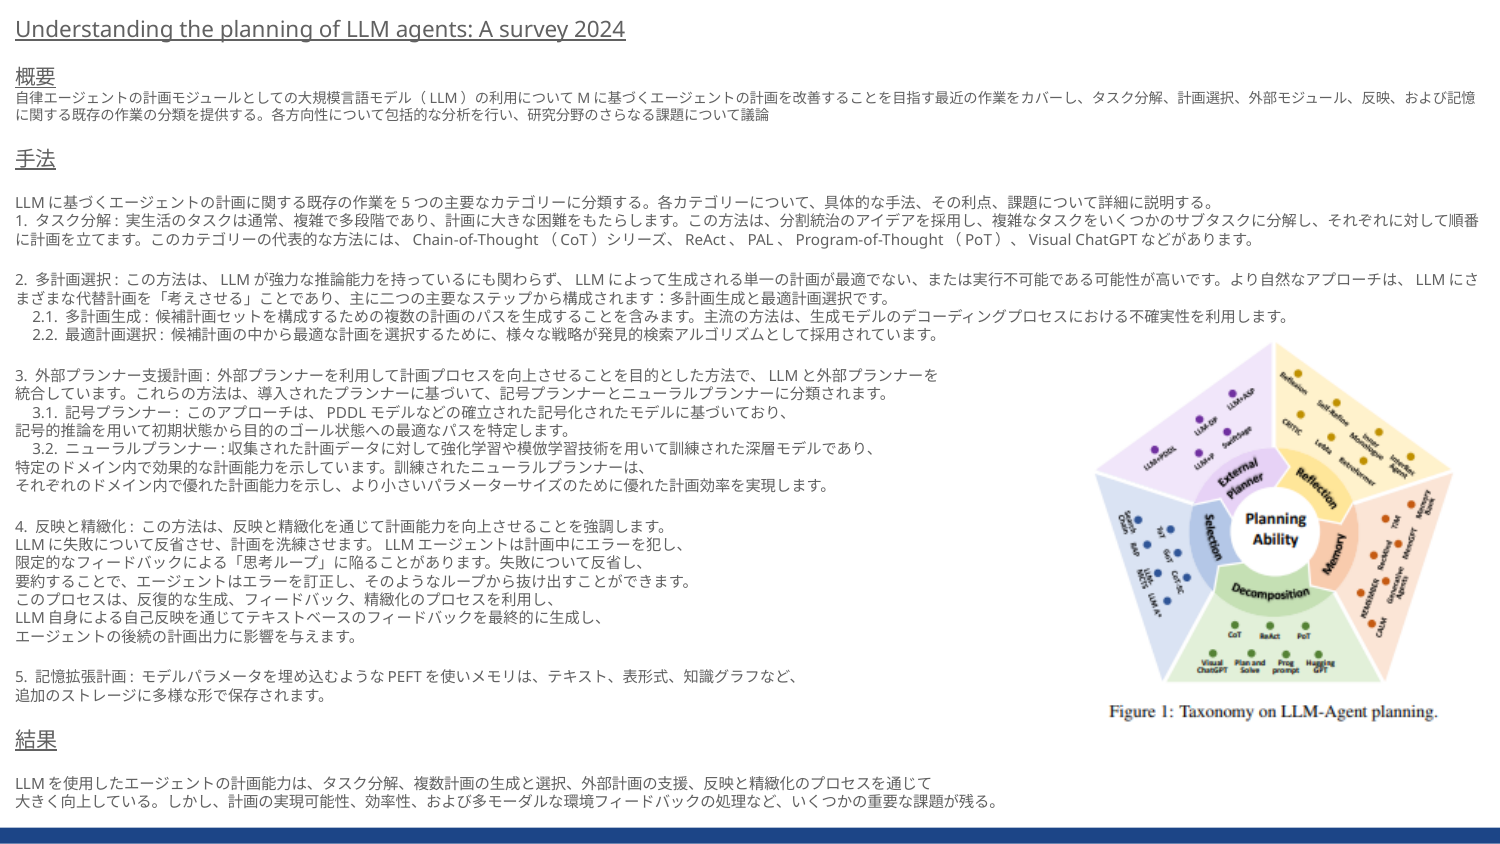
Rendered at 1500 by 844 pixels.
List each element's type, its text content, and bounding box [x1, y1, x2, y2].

list Understanding the planning of LLM agents: A survey 2024 概要 自律エージェントの計画モジュールとしての大規模言語モデル（LLM）の利用についてMに基づくエージェントの計画を改善することを目指す最近の作業をカバーし、タスク分解、計画選択、外部モジュール、反映、および記憶に関する既存の作業の分類を提供する。各方向性について包括的な分析を行い、研究分野のさらなる課題について議論 手法 LLMに基づくエージェントの計画に関する既存の作業を5つの主要なカテゴリーに分類する。各カテゴリーについて、具体的な手法、その利点、課題について詳細に説明する。 1. タスク分解: 実生活のタスクは通常、複雑で多段階であり、計画に大きな困難をもたらします。この方法は、分割統治のアイデアを採用し、複雑なタスクをいくつかのサブタスクに分解し、それぞれに対して順番に計画を立てます。このカテゴリーの代表的な方法には、Chain-of-Thought（CoT）シリーズ、ReAct、PAL、Program-of-Thought（PoT）、Visual ChatGPTなどがあります。 2. 多計画選択: この方法は、LLMが強力な推論能力を持っているにも関わらず、LLMによって生成される単一の計画が最適でない、または実行不可能である可能性が高いです。より自然なアプローチは、LLMにさまざまな代替計画を「考えさせる」ことであり、主に二つの主要なステップから構成されます：多計画生成と最適計画選択です。 2.1. 多計画生成: 候補計画セットを構成するための複数の計画のパスを生成することを含みます。主流の方法は、生成モデルのデコーディングプロセスにおける不確実性を利用します。 2.2. 最適計画選択: 候補計画の中から最適な計画を選択するために、様々な戦略が発見的検索アルゴリズムとして採用されています。 3. 外部プランナー支援計画: 外部プランナーを利用して計画プロセスを向上させることを目的とした方法で、LLMと外部プランナーを 統合しています。これらの方法は、導入されたプランナーに基づいて、記号プランナーとニューラルプランナーに分類されます。 3.1. 記号プランナー: このアプローチは、PDDLモデルなどの確立された記号化されたモデルに基づいており、 記号的推論を用いて初期状態から目的のゴール状態への最適なパスを特定します。 3.2. ニューラルプランナー:収集された計画データに対して強化学習や模倣学習技術を用いて訓練された深層モデルであり、 特定のドメイン内で効果的な計画能力を示しています。訓練されたニューラルプランナーは、 それぞれのドメイン内で優れた計画能力を示し、より小さいパラメーターサイズのために優れた計画効率を実現します。 4. 反映と精緻化: この方法は、反映と精緻化を通じて計画能力を向上させることを強調します。 LLMに失敗について反省させ、計画を洗練させます。LLMエージェントは計画中にエラーを犯し、 限定的なフィードバックによる「思考ループ」に陥ることがあります。失敗について反省し、 要約することで、エージェントはエラーを訂正し、そのようなループから抜け出すことができます。 このプロセスは、反復的な生成、フィードバック、精緻化のプロセスを利用し、 LLM自身による自己反映を通じてテキストベースのフィードバックを最終的に生成し、 エージェントの後続の計画出力に影響を与えます。 5. 記憶拡張計画: モデルパラメータを埋め込むようなPEFTを使いメモリは、テキスト、表形式、知識グラフなど、 追加のストレージに多様な形で保存されます。 結果 LLMを使用したエージェントの計画能力は、タスク分解、複数計画の生成と選択、外部計画の支援、反映と精緻化のプロセスを通じて 大きく向上している。しかし、計画の実現可能性、効率性、および多モーダルな環境フィードバックの処理など、いくつかの重要な課題が残る。 [0, 0, 1500, 829]
picture [1082, 330, 1468, 736]
